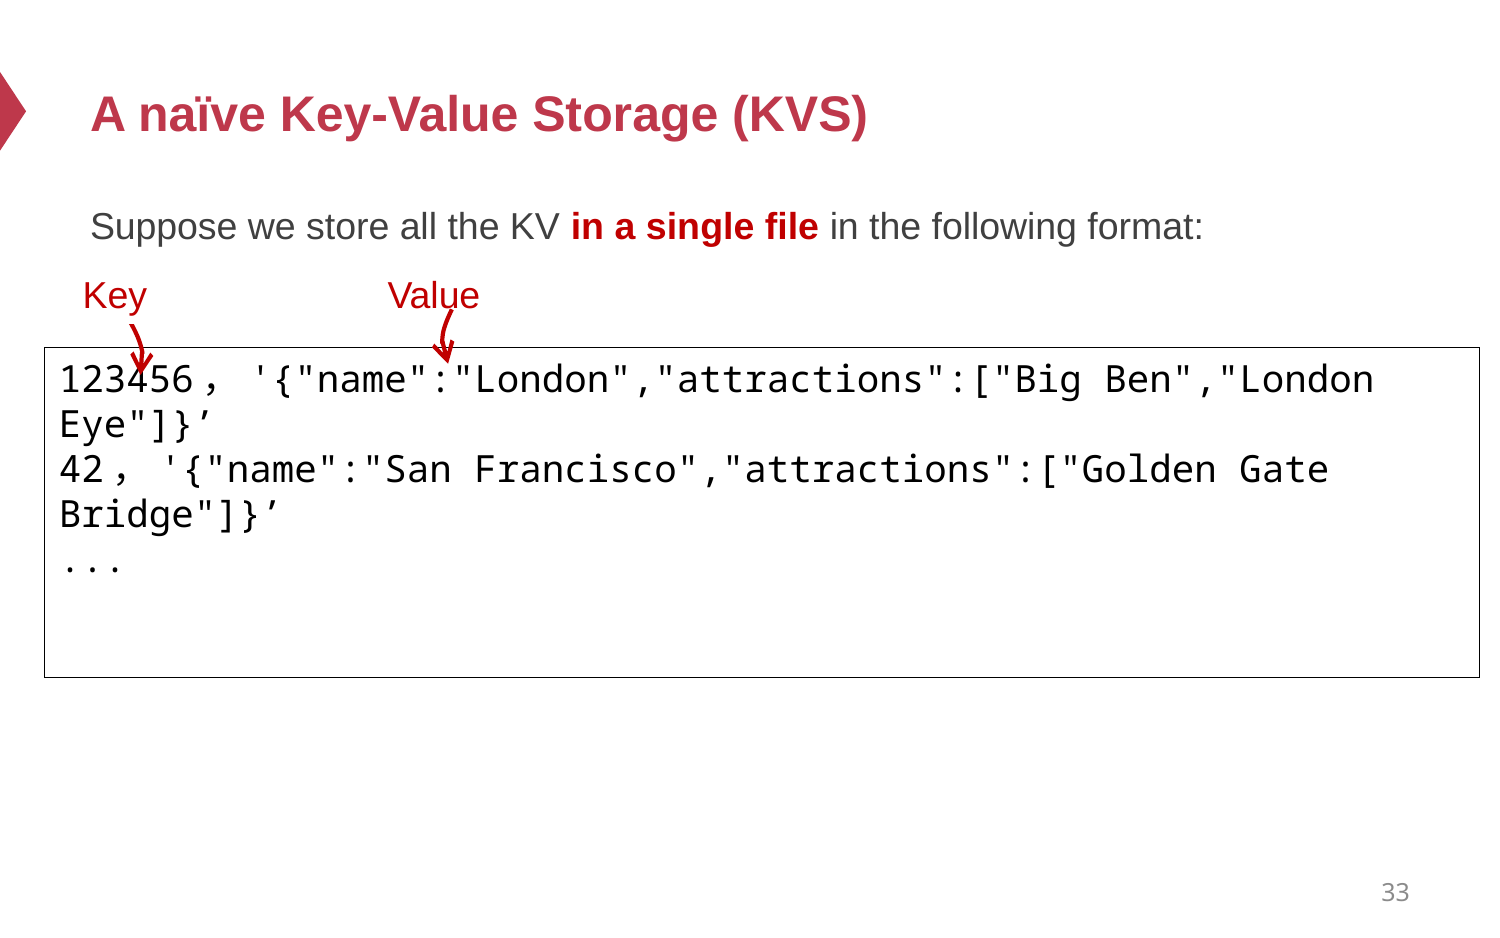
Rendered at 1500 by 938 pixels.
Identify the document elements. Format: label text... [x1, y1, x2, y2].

slide_number 33 [1074, 868, 1425, 919]
text_box 123456，'{"name":"London","attractions":["Big Ben","London Eye"]}’ 42，'{"name":"San Francisco","attractions":["Golden Gate Bridge"]}’ ... [44, 347, 1480, 678]
list Suppose we store all the KV in a single file in the following format: [75, 185, 1425, 333]
text_box Value [372, 264, 496, 324]
title A naïve Key-Value Storage (KVS) [75, 37, 1425, 185]
text_box [431, 308, 455, 364]
text_box [126, 324, 154, 376]
text_box Key [68, 264, 163, 324]
